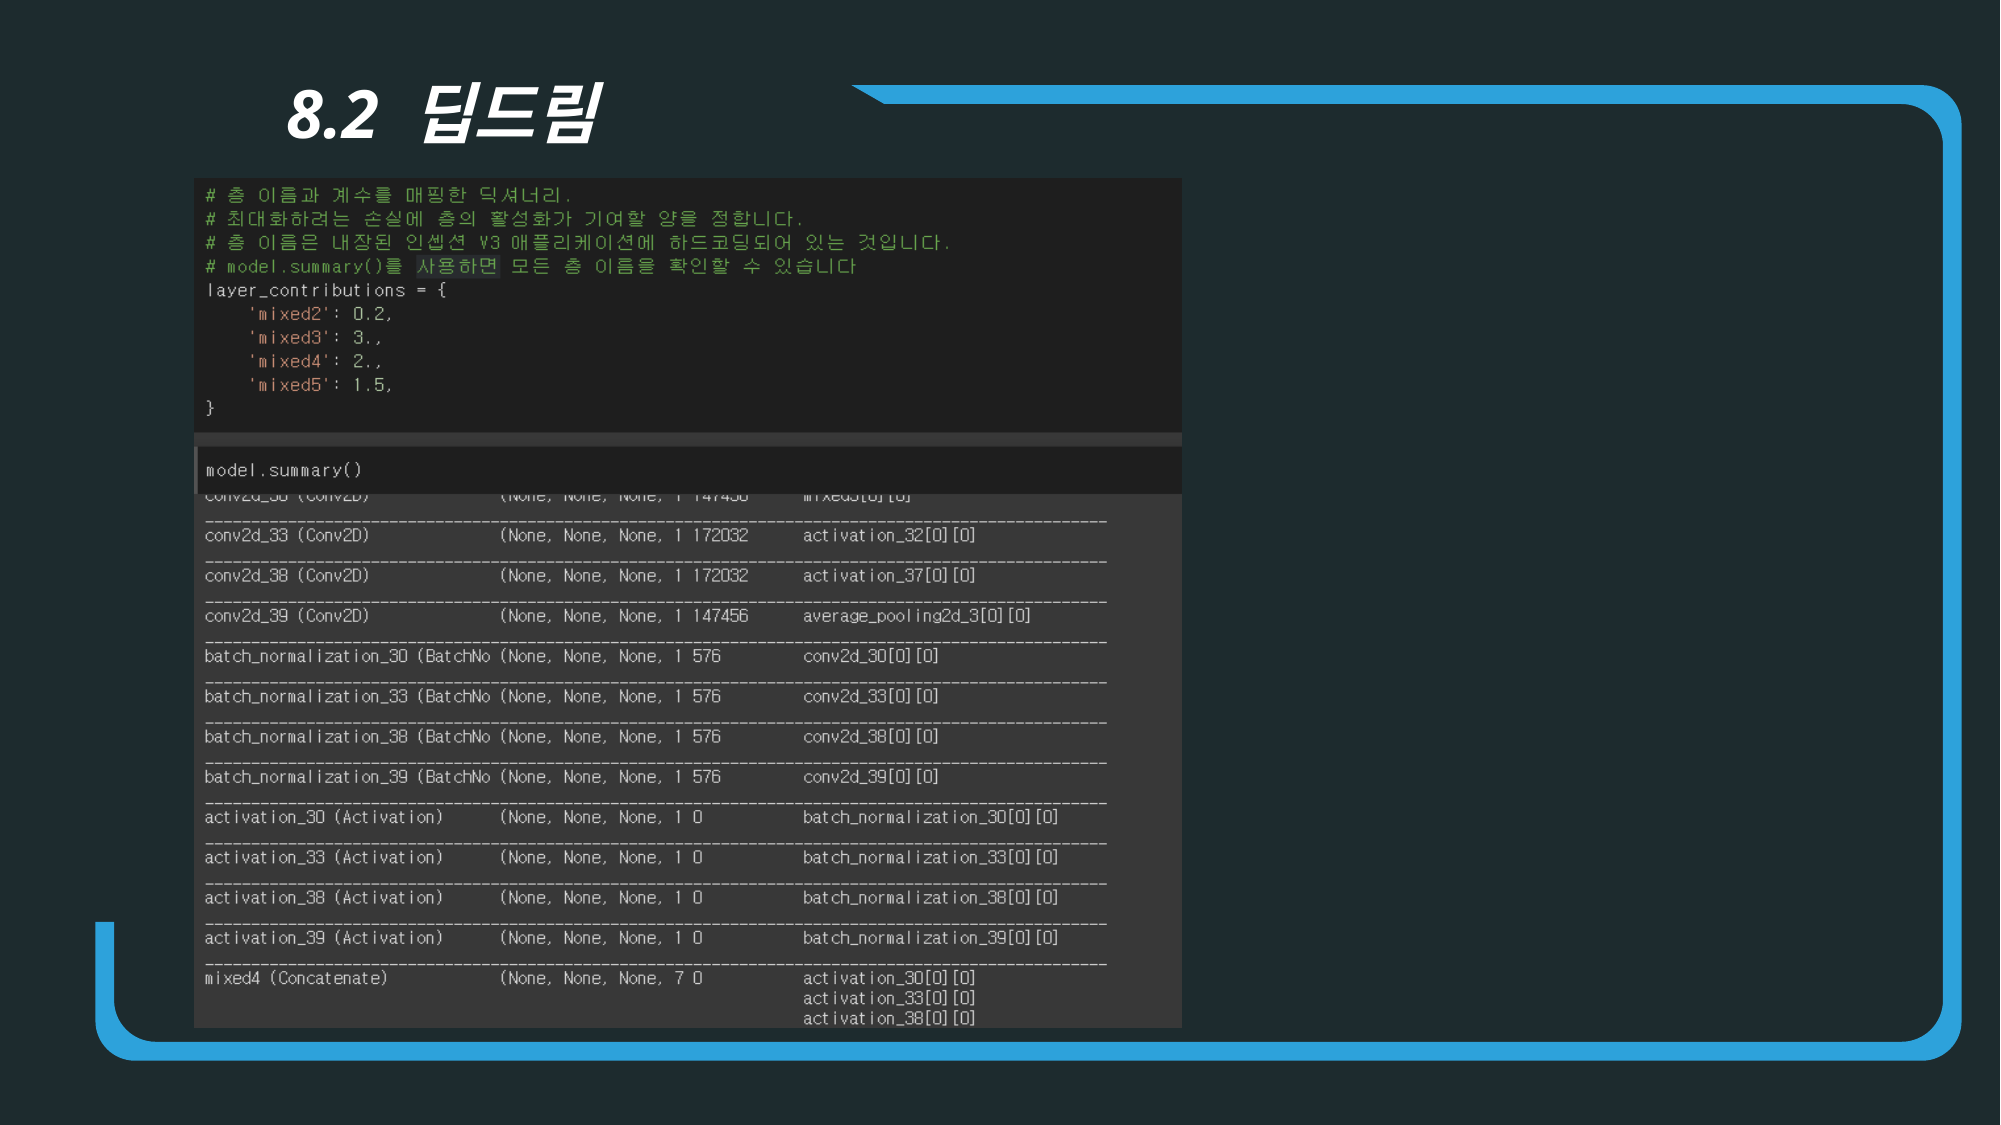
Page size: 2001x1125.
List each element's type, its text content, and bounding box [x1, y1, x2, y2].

text_box [94, 84, 1963, 1062]
text_box 8.2 딥드림 [53, 24, 830, 160]
picture [194, 178, 1182, 1028]
